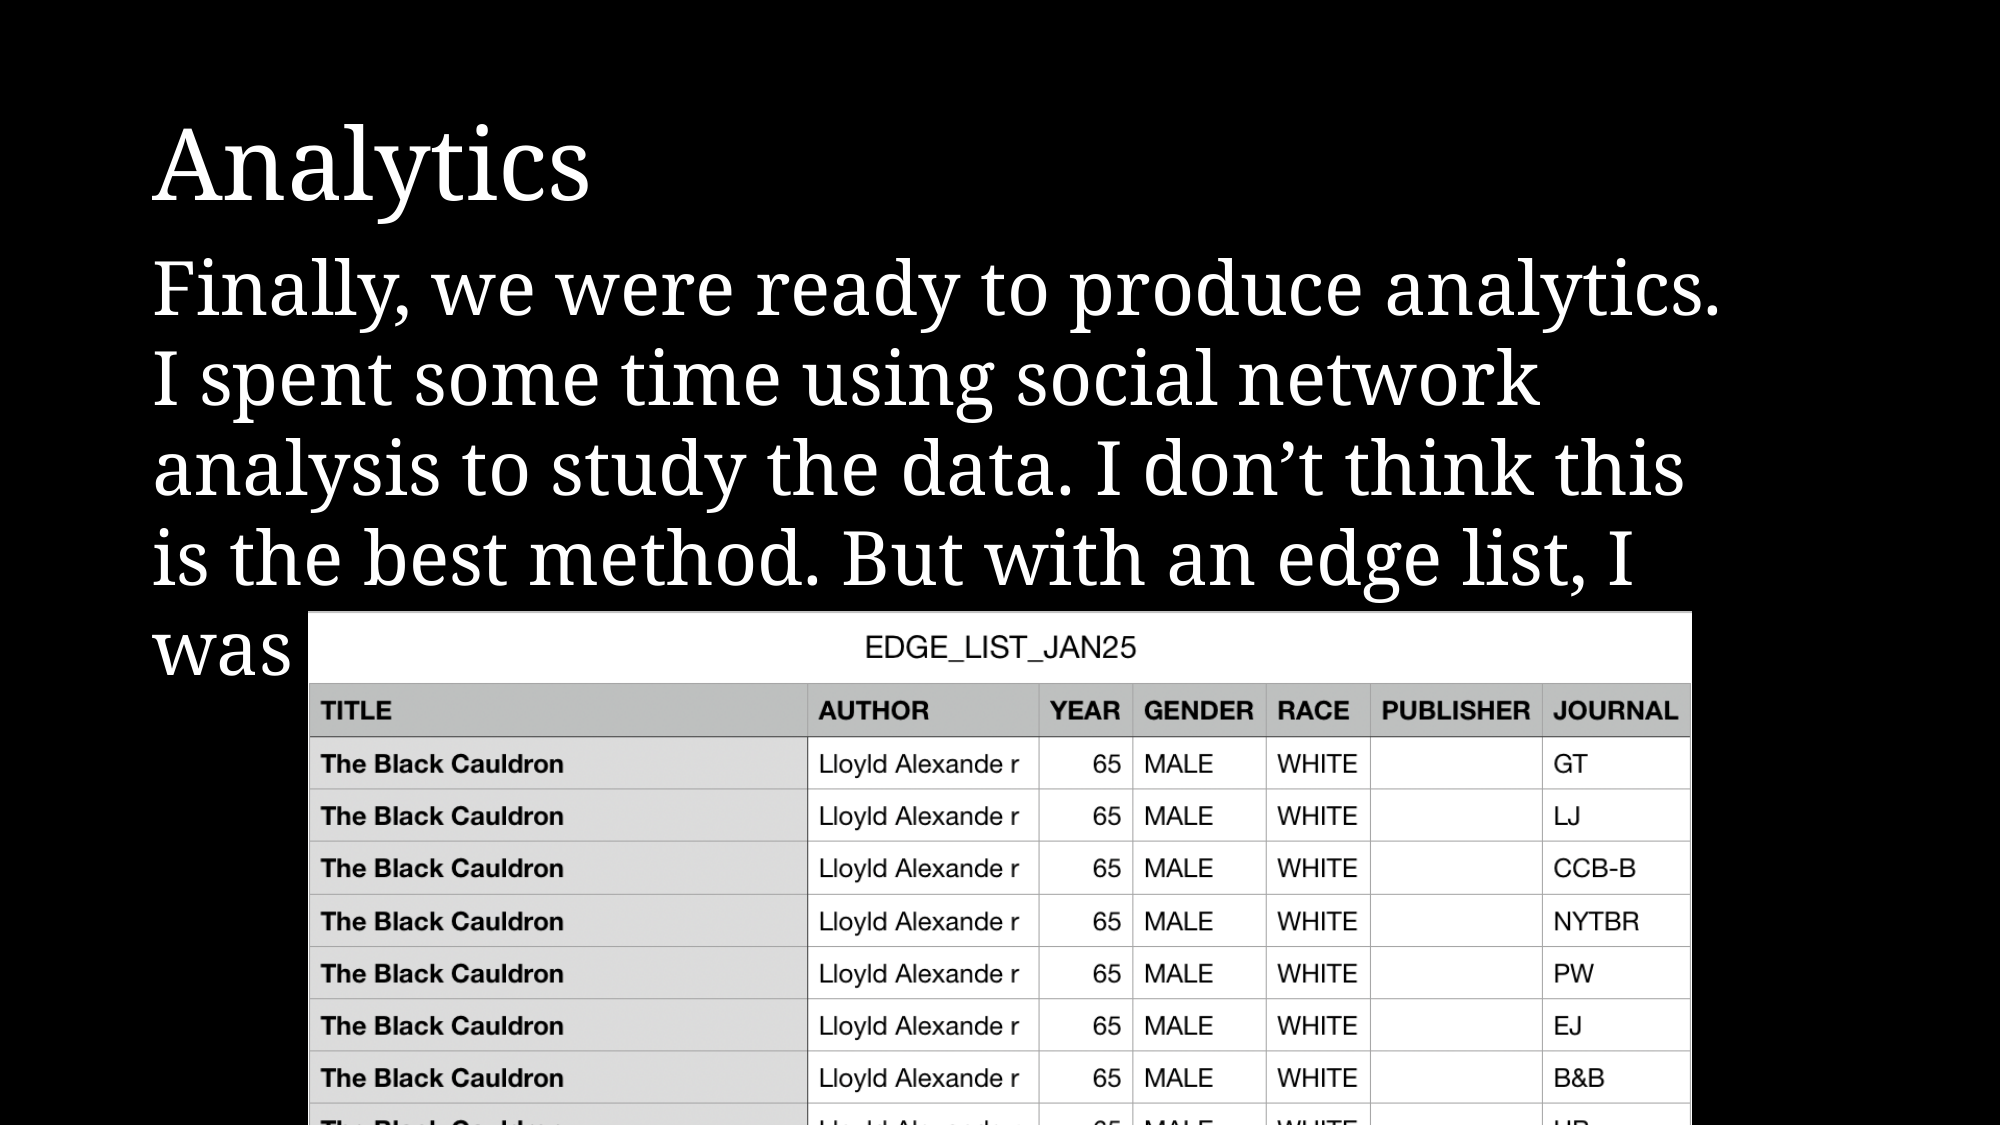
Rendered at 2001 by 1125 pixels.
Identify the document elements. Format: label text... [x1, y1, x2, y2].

title Analytics [137, 59, 1863, 278]
picture [308, 611, 1692, 1125]
text_box Finally, we were ready to produce analytics. I spent some time using social network analysis to study the data. I don’t think this is the best method. But with an edge list, I was able to learn something. [137, 233, 1777, 699]
